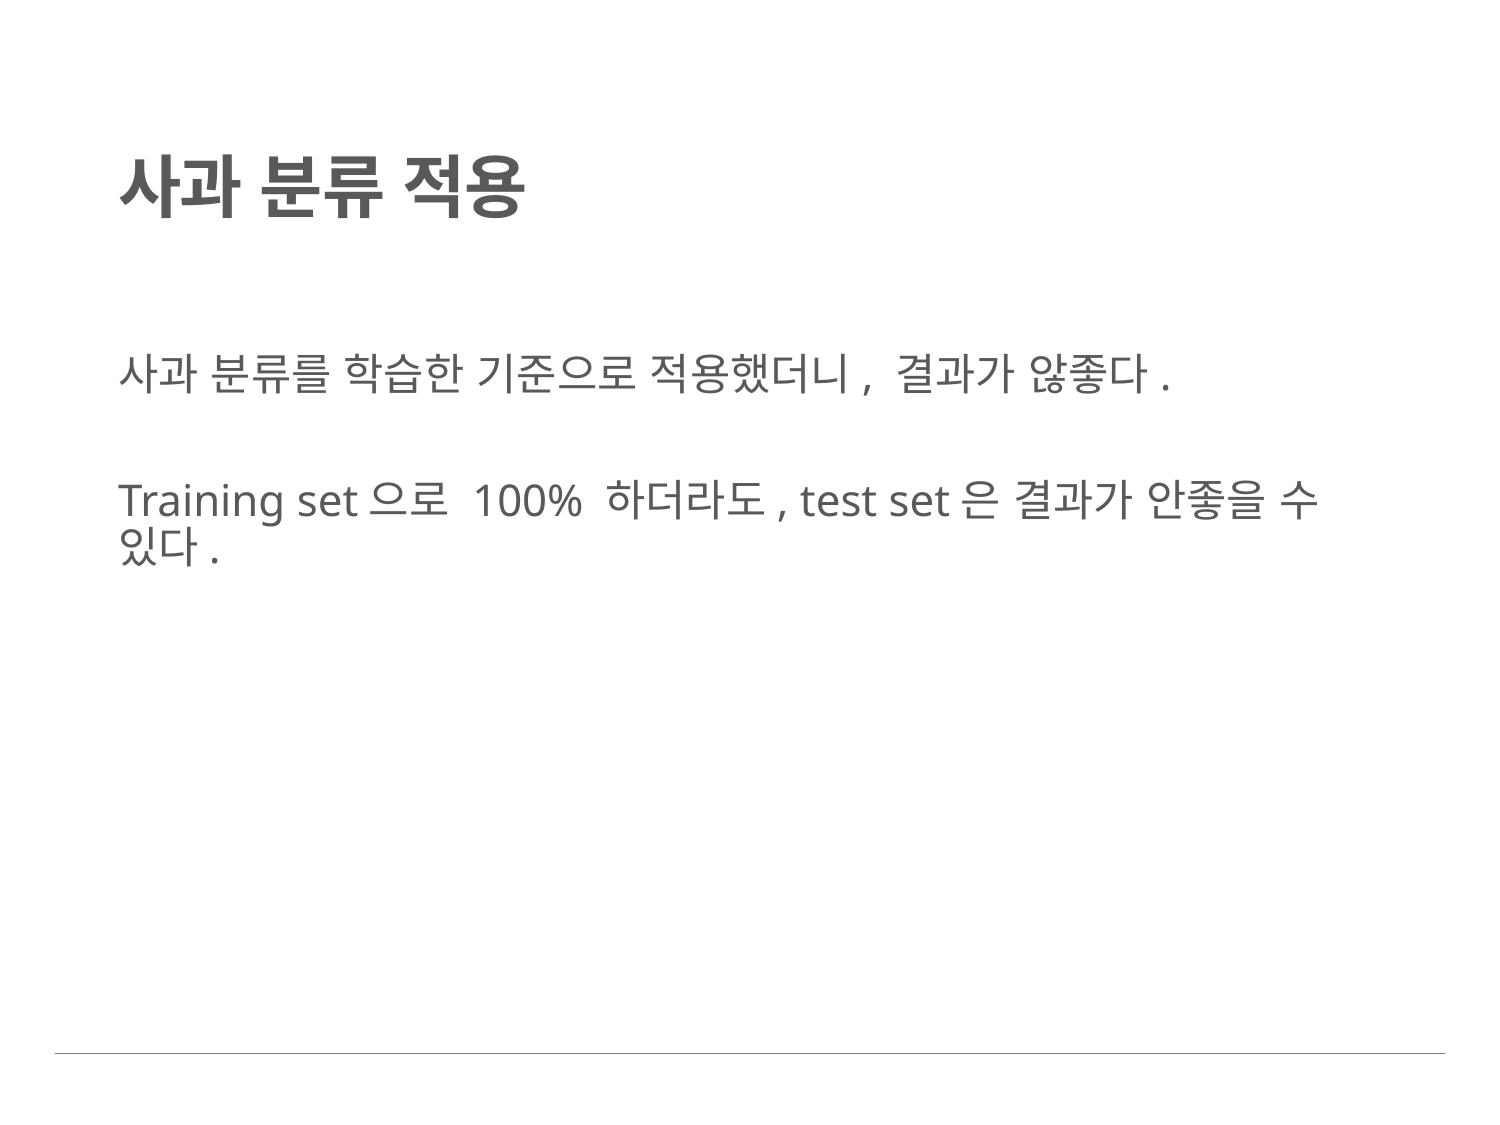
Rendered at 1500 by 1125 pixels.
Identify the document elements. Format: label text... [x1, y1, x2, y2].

title 사과 분류 적용 [103, 137, 1397, 244]
list 사과 분류를 학습한 기준으로 적용했더니, 결과가 않좋다. Training set으로 100% 하더라도, test set은 결과가 안좋을 수 있다. [103, 345, 1397, 1059]
